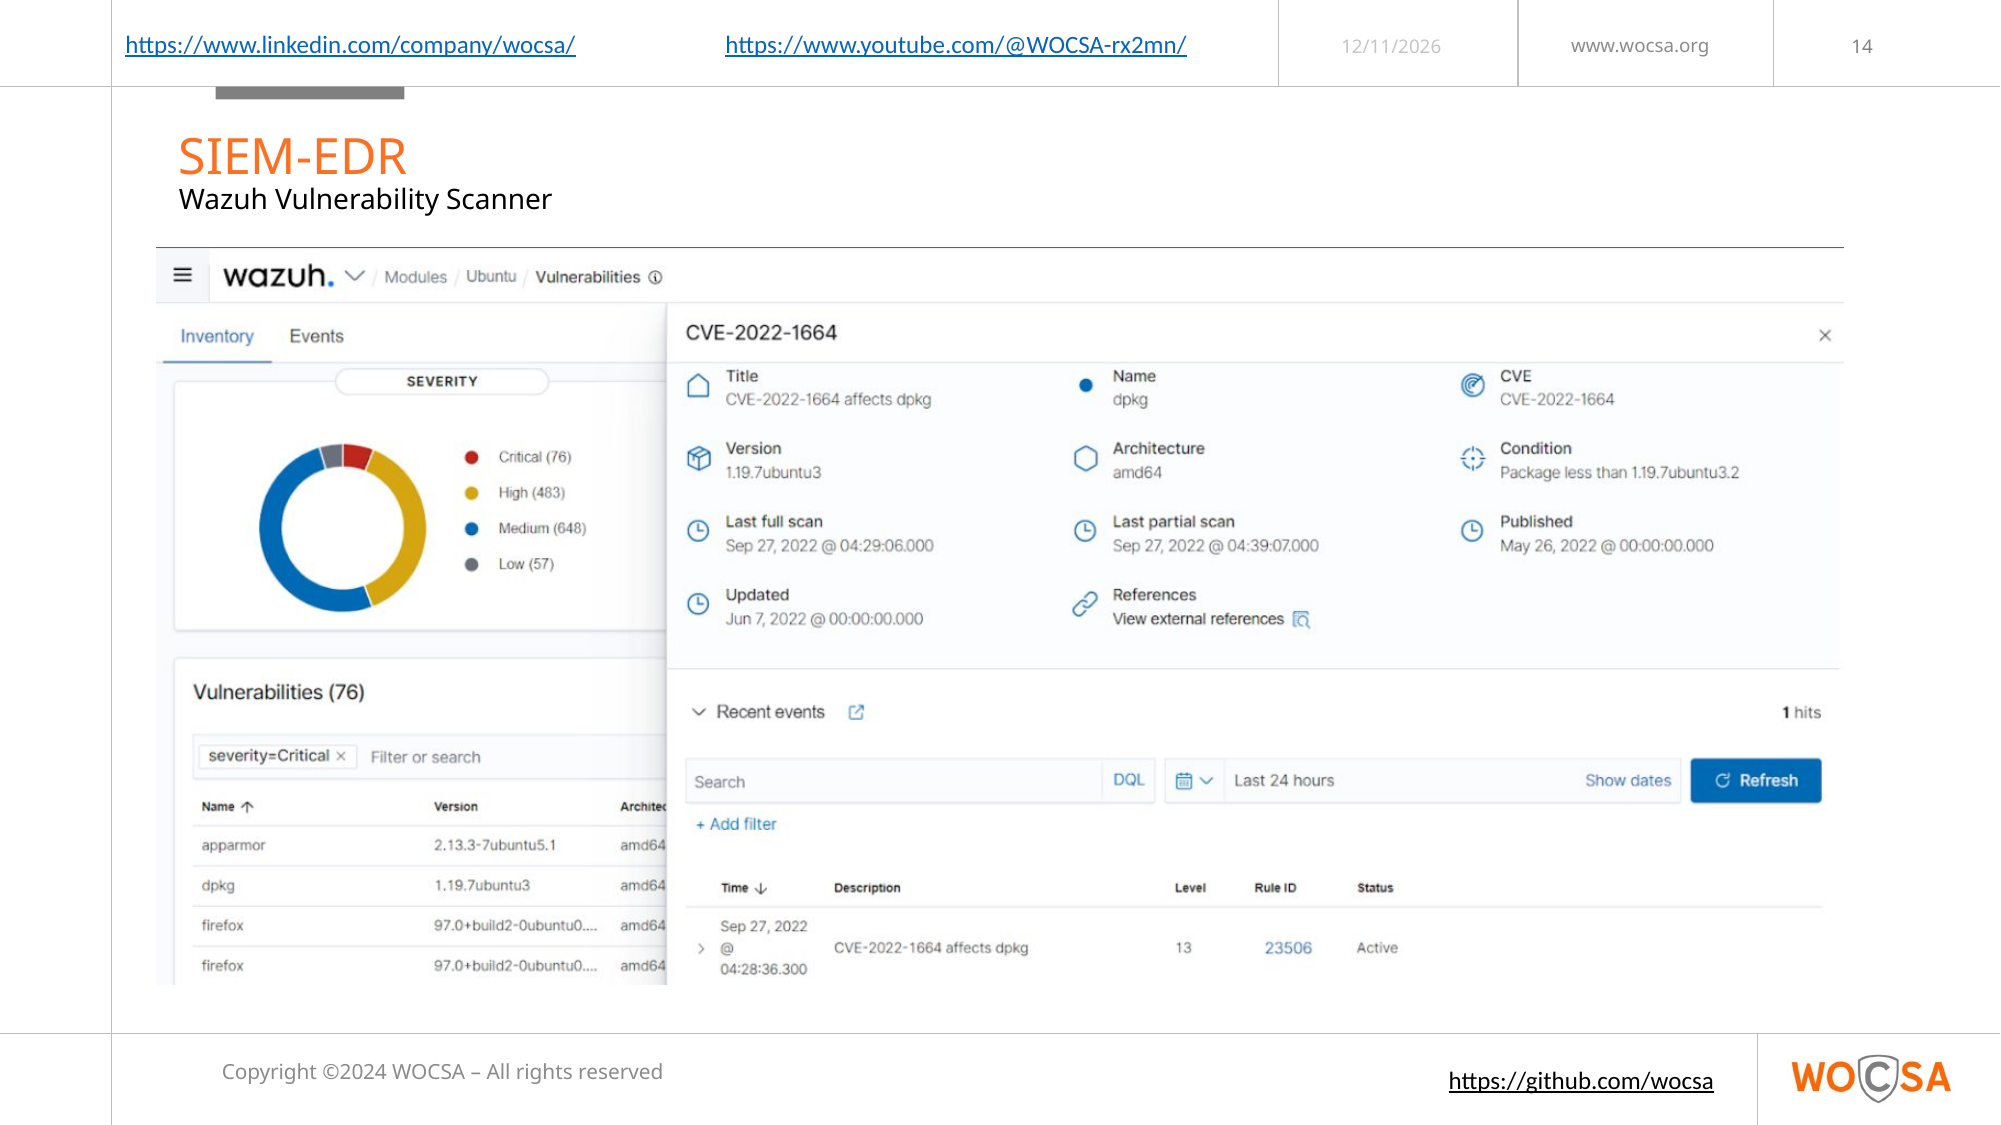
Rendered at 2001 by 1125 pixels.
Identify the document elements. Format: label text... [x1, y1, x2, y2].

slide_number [1280, 27, 1512, 67]
picture [156, 247, 1844, 985]
text_box https://github.com/wocsa [1433, 1057, 1841, 1102]
title SIEM-EDR Wazuh Vulnerability Scanner [163, 122, 1272, 224]
picture [1787, 1050, 1955, 1107]
text_box https://www.linkedin.com/company/wocsa/ https://www.youtube.com/@WOCSA-rx2mn/ [110, 21, 1280, 67]
footer Copyright ©2024 WOCSA – All rights reserved [110, 1042, 786, 1103]
